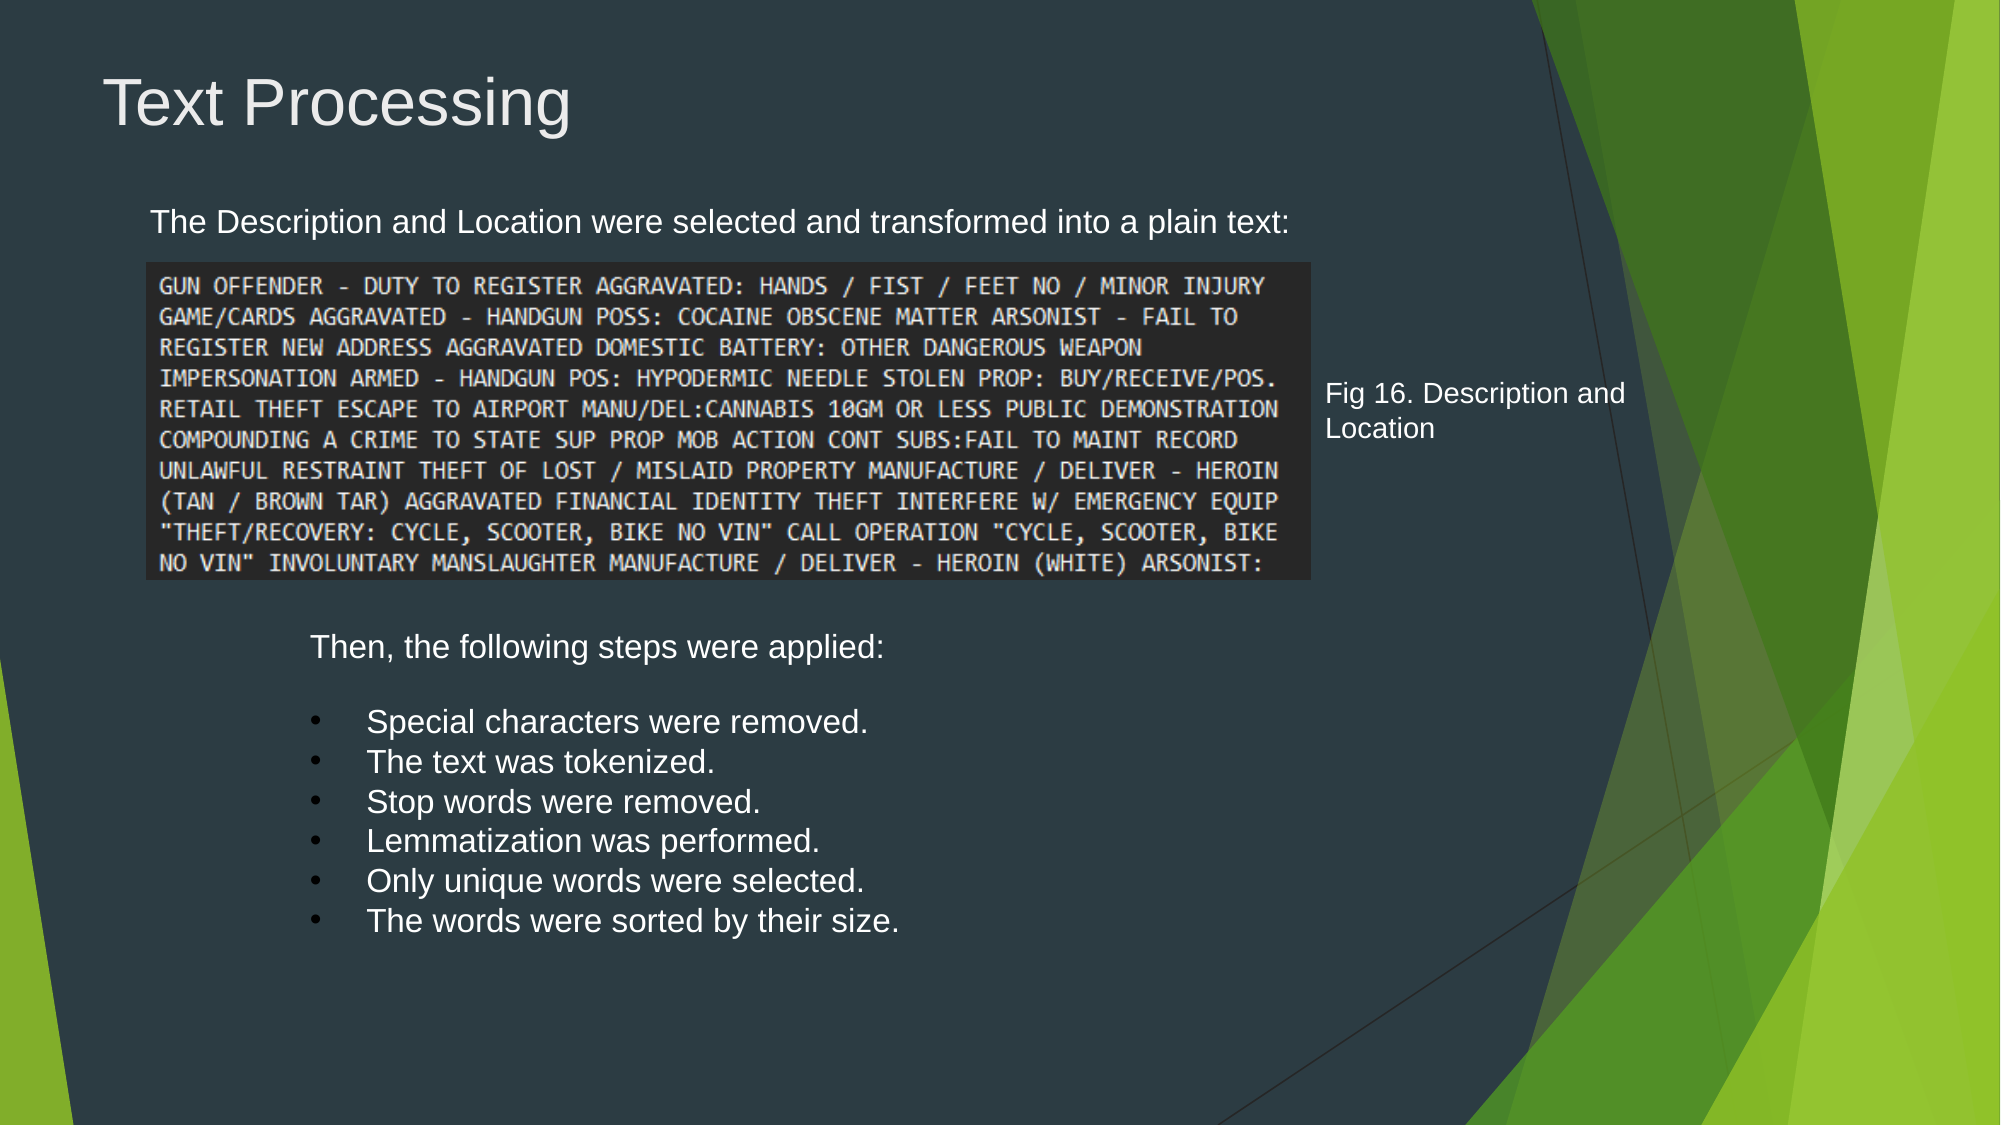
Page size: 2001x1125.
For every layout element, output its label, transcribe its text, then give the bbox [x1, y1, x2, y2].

picture [146, 262, 1311, 580]
text_box Text Processing [87, 61, 903, 148]
text_box Fig 16. Description and Location [1315, 359, 1714, 460]
text_box Then, the following steps were applied: Special characters were removed. The text was tokenized. Stop words were removed. Lemmatization was performed. Only unique words were selected. The words were sorted by their size. [294, 609, 1063, 983]
text_box The Description and Location were selected and transformed into a plain text: [134, 161, 1651, 248]
